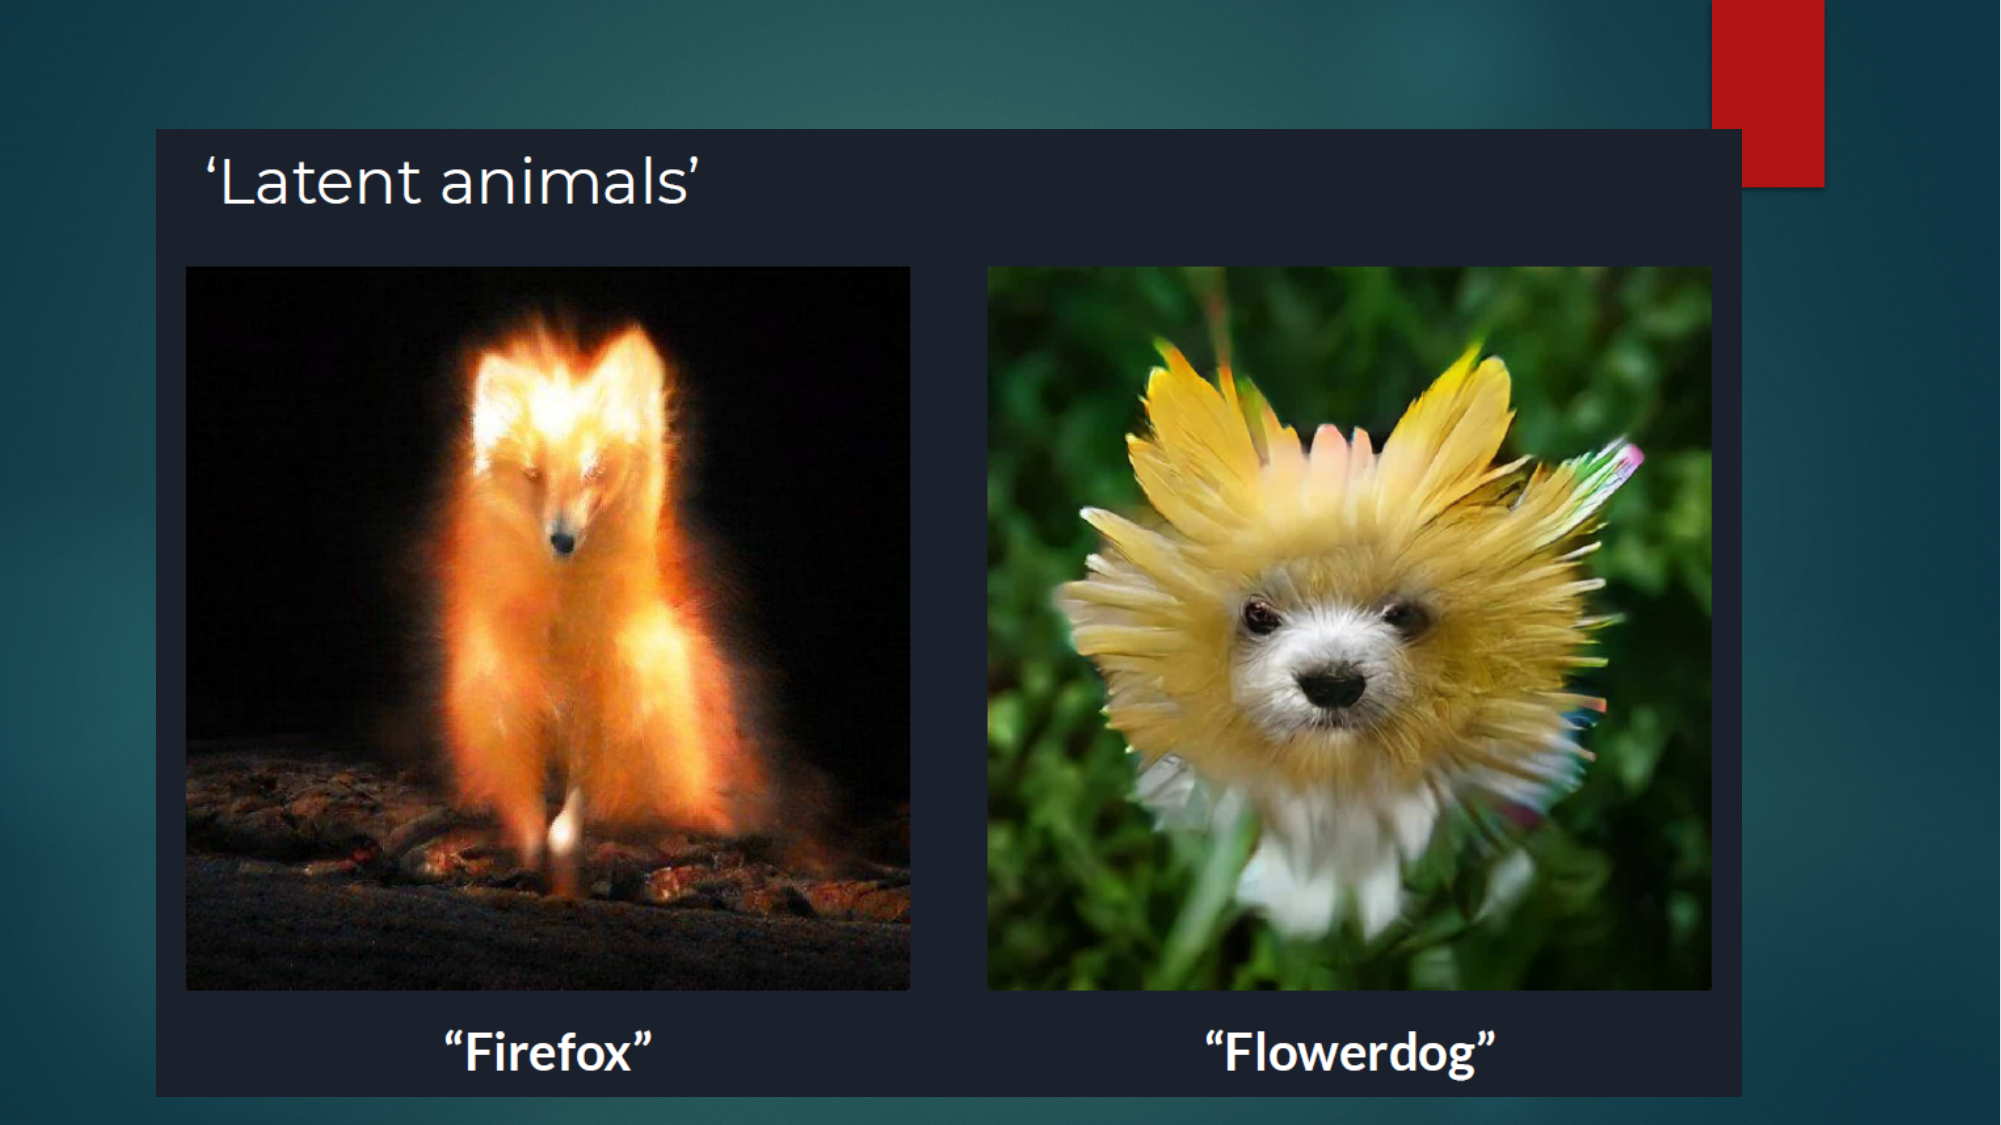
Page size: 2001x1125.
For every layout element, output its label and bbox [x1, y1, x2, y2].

picture [0, 0, 1742, 1125]
